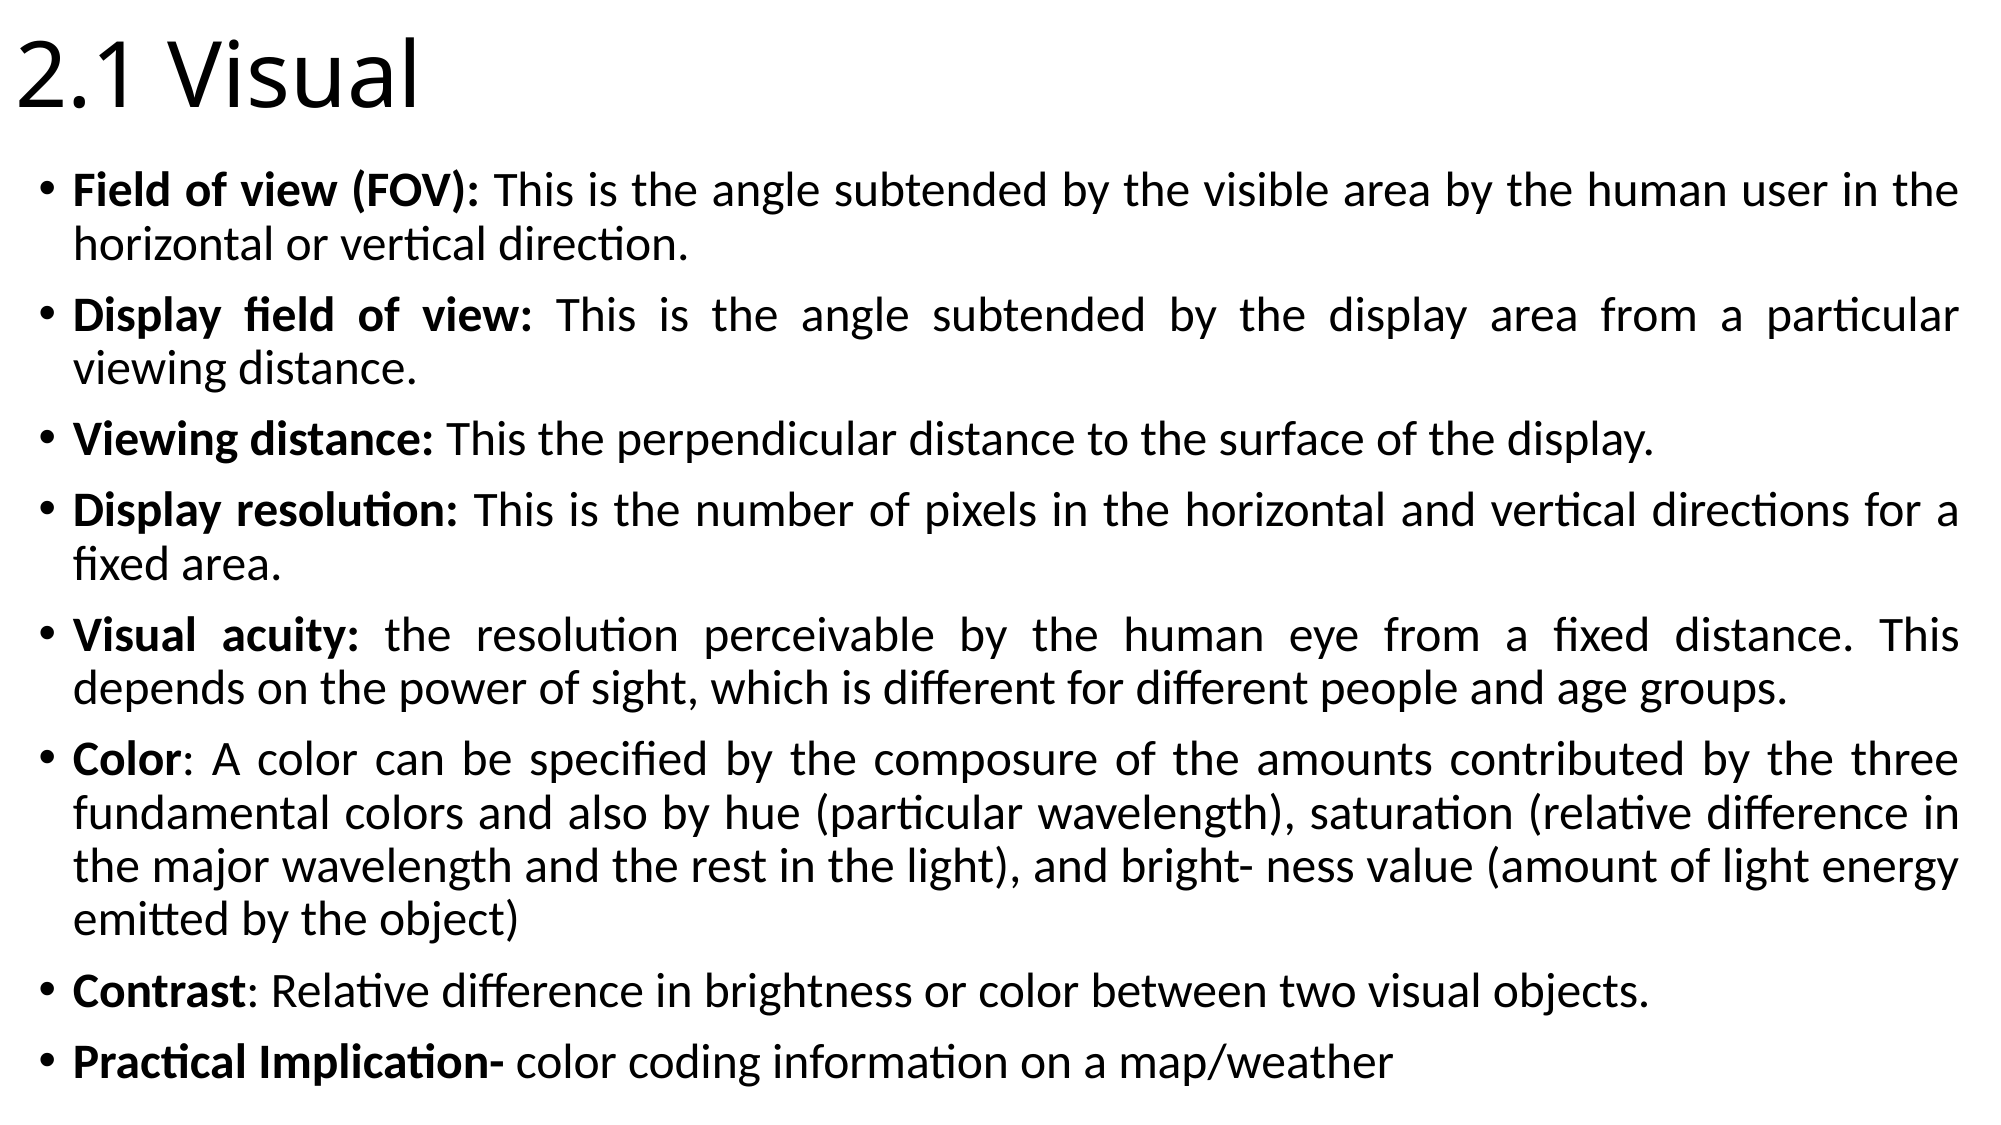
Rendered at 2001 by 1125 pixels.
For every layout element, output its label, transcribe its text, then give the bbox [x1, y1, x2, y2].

list Field of view (FOV): This is the angle subtended by the visible area by the human user in the horizontal or vertical direction. Display field of view: This is the angle subtended by the display area from a particular viewing distance. Viewing distance: This the perpendicular distance to the surface of the display. Display resolution: This is the number of pixels in the horizontal and vertical directions for a fixed area. Visual acuity: the resolution perceivable by the human eye from a fixed distance. This depends on the power of sight, which is different for different people and age groups. Color: A color can be specified by the composure of the amounts contributed by the three fundamental colors and also by hue (particular wavelength), saturation (relative difference in the major wavelength and the rest in the light), and bright- ness value (amount of light energy emitted by the object) Contrast: Relative difference in brightness or color between two visual objects. Practical Implication- color coding information on a map/weather [23, 156, 1975, 1105]
title 2.1 Visual [0, 0, 1725, 157]
